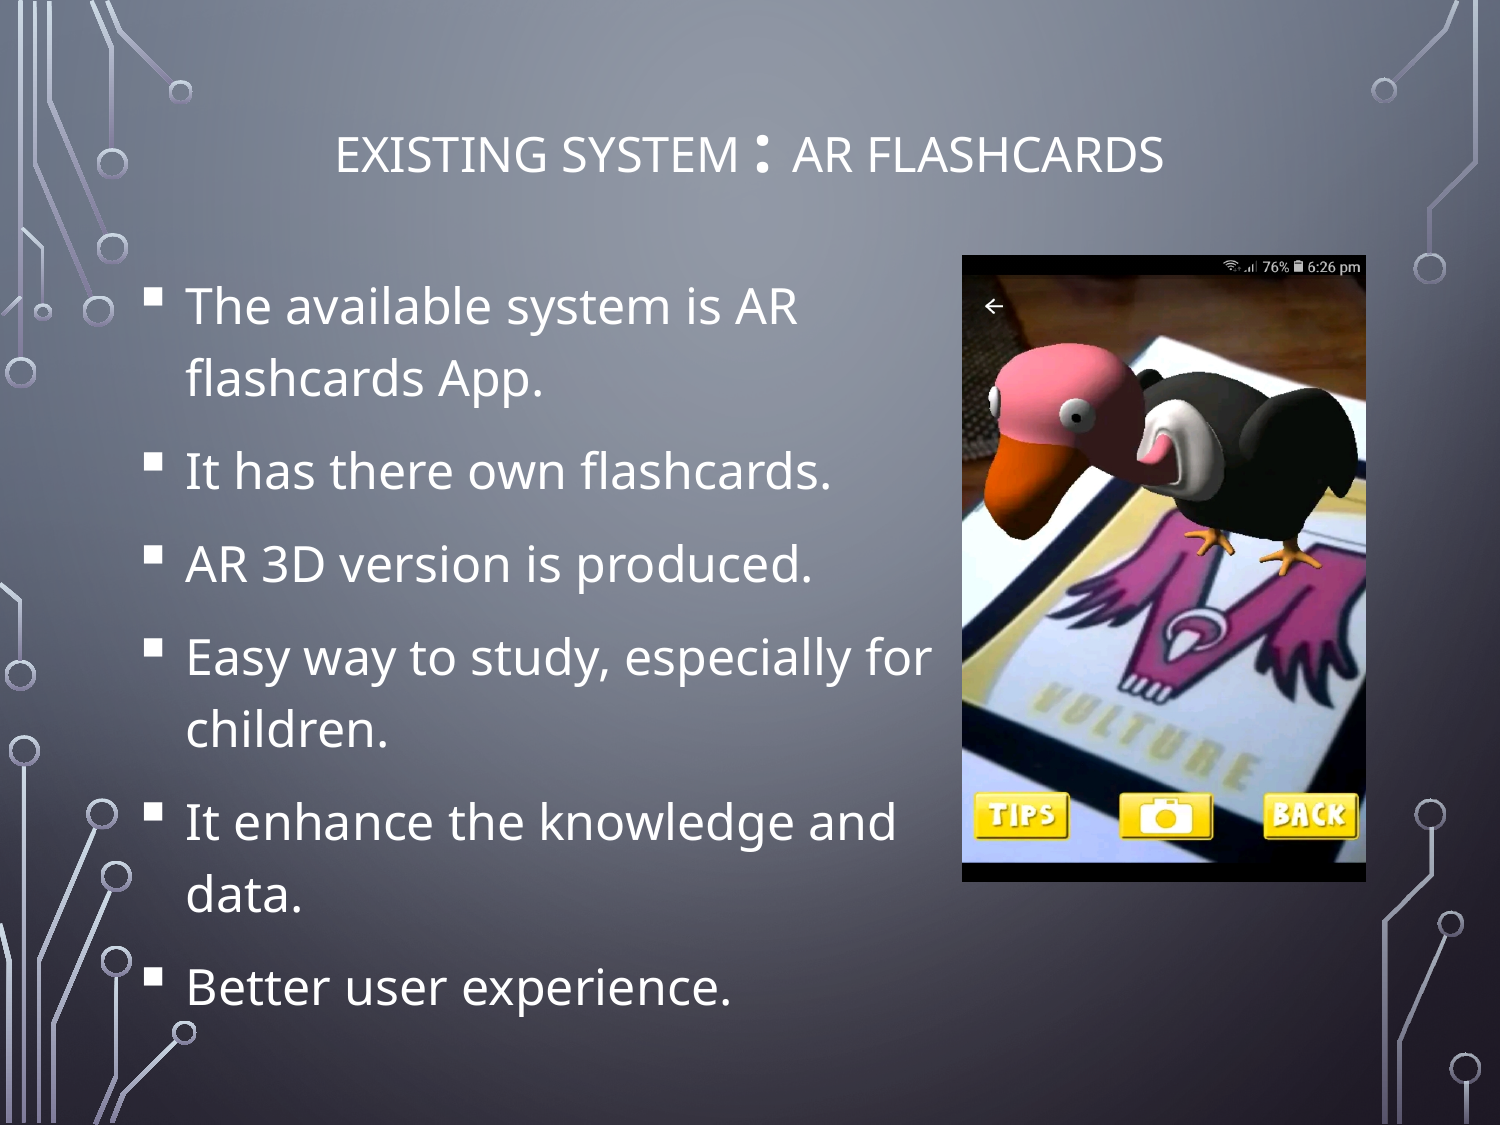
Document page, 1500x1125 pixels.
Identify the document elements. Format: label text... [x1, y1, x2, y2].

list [962, 255, 1366, 882]
list The available system is AR flashcards App. It has there own flashcards. AR 3D version is produced. Easy way to study, especially for children. It enhance the knowledge and data. Better user experience. [123, 255, 970, 1125]
title EXISTING SYSTEM : AR FLASHCARDS [141, 99, 1360, 197]
